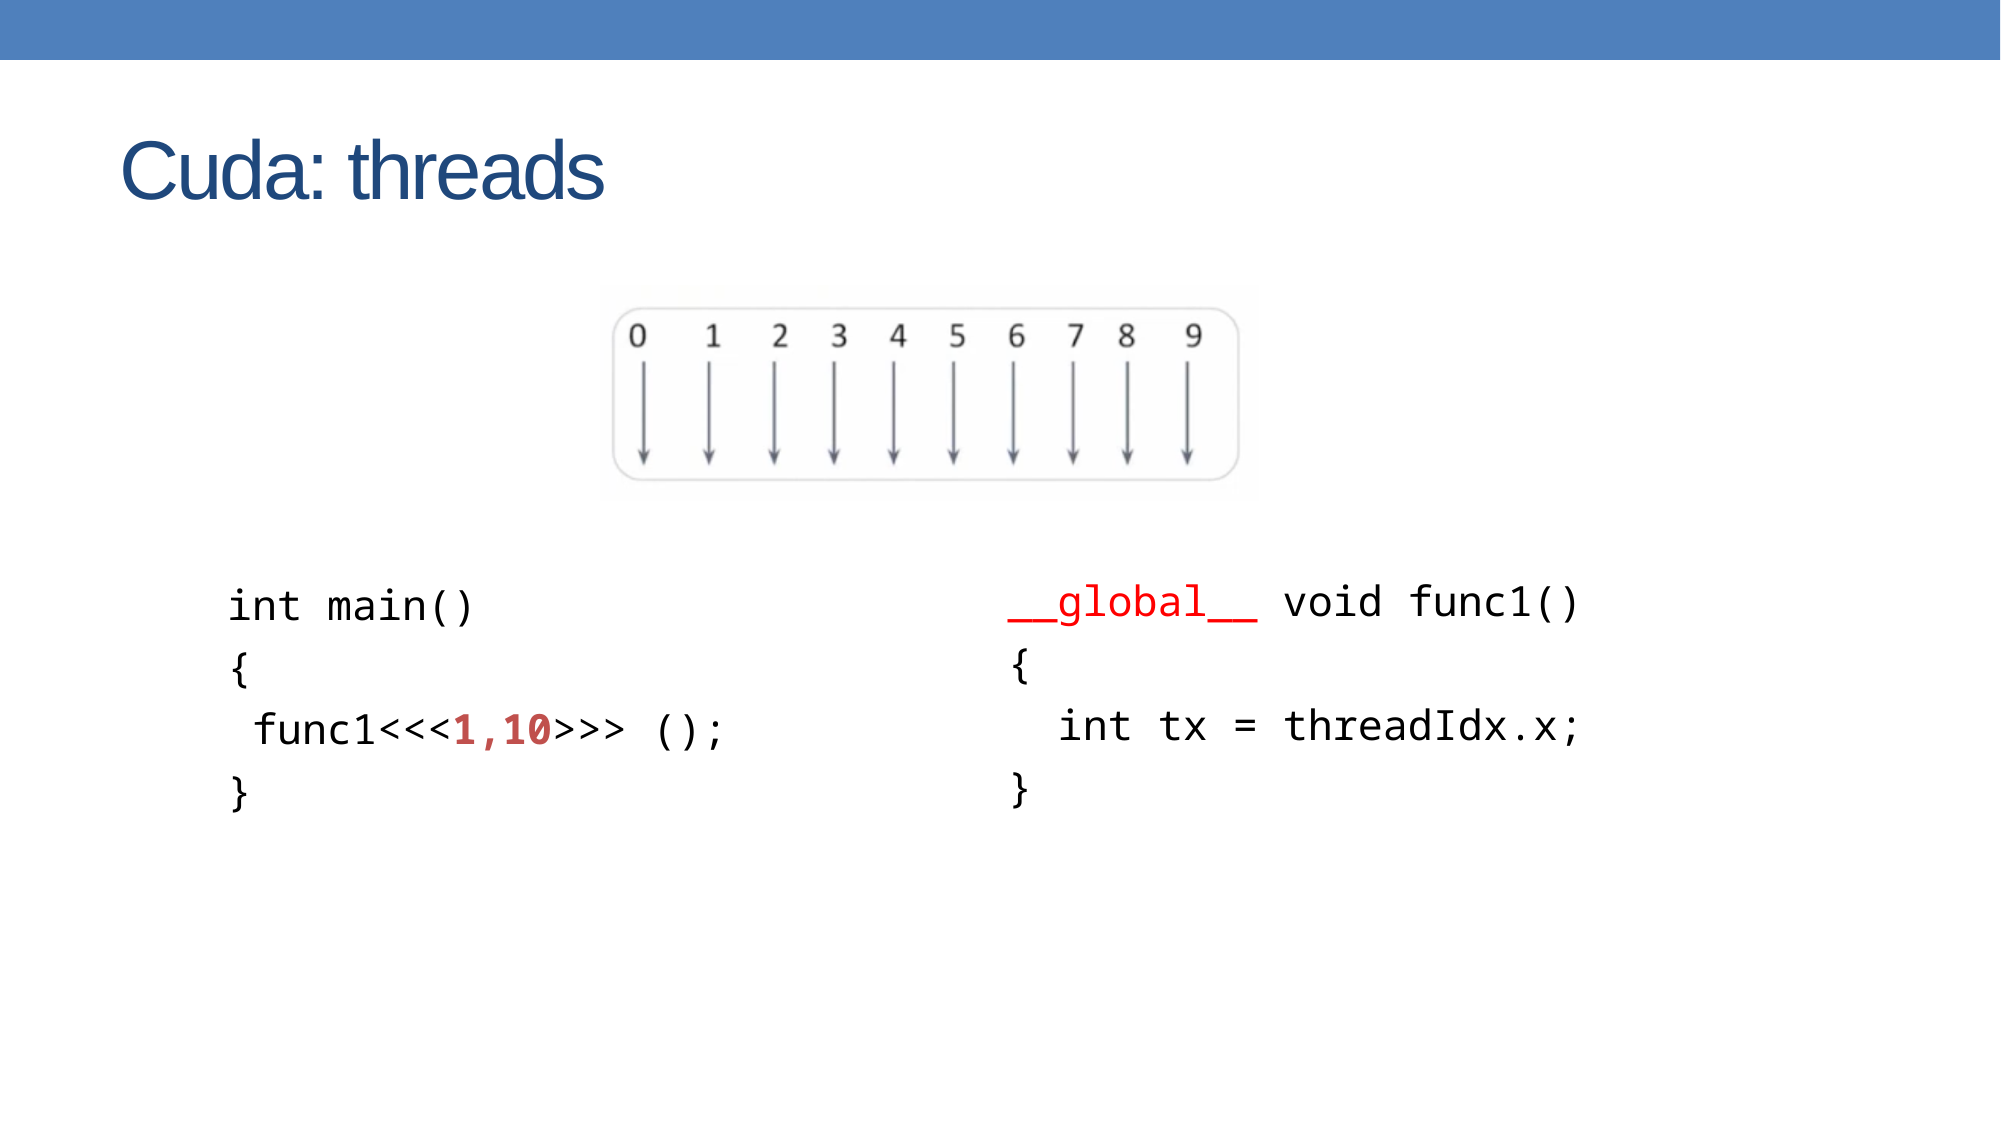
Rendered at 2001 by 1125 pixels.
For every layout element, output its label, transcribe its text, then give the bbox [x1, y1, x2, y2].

text_box __global__ void func1() { int tx = threadIdx.x; } [1005, 562, 1738, 873]
text_box int main() { func1<<<1,10>>> (); } [225, 567, 750, 878]
picture [599, 285, 1259, 501]
title Cuda: threads [117, 114, 1883, 305]
